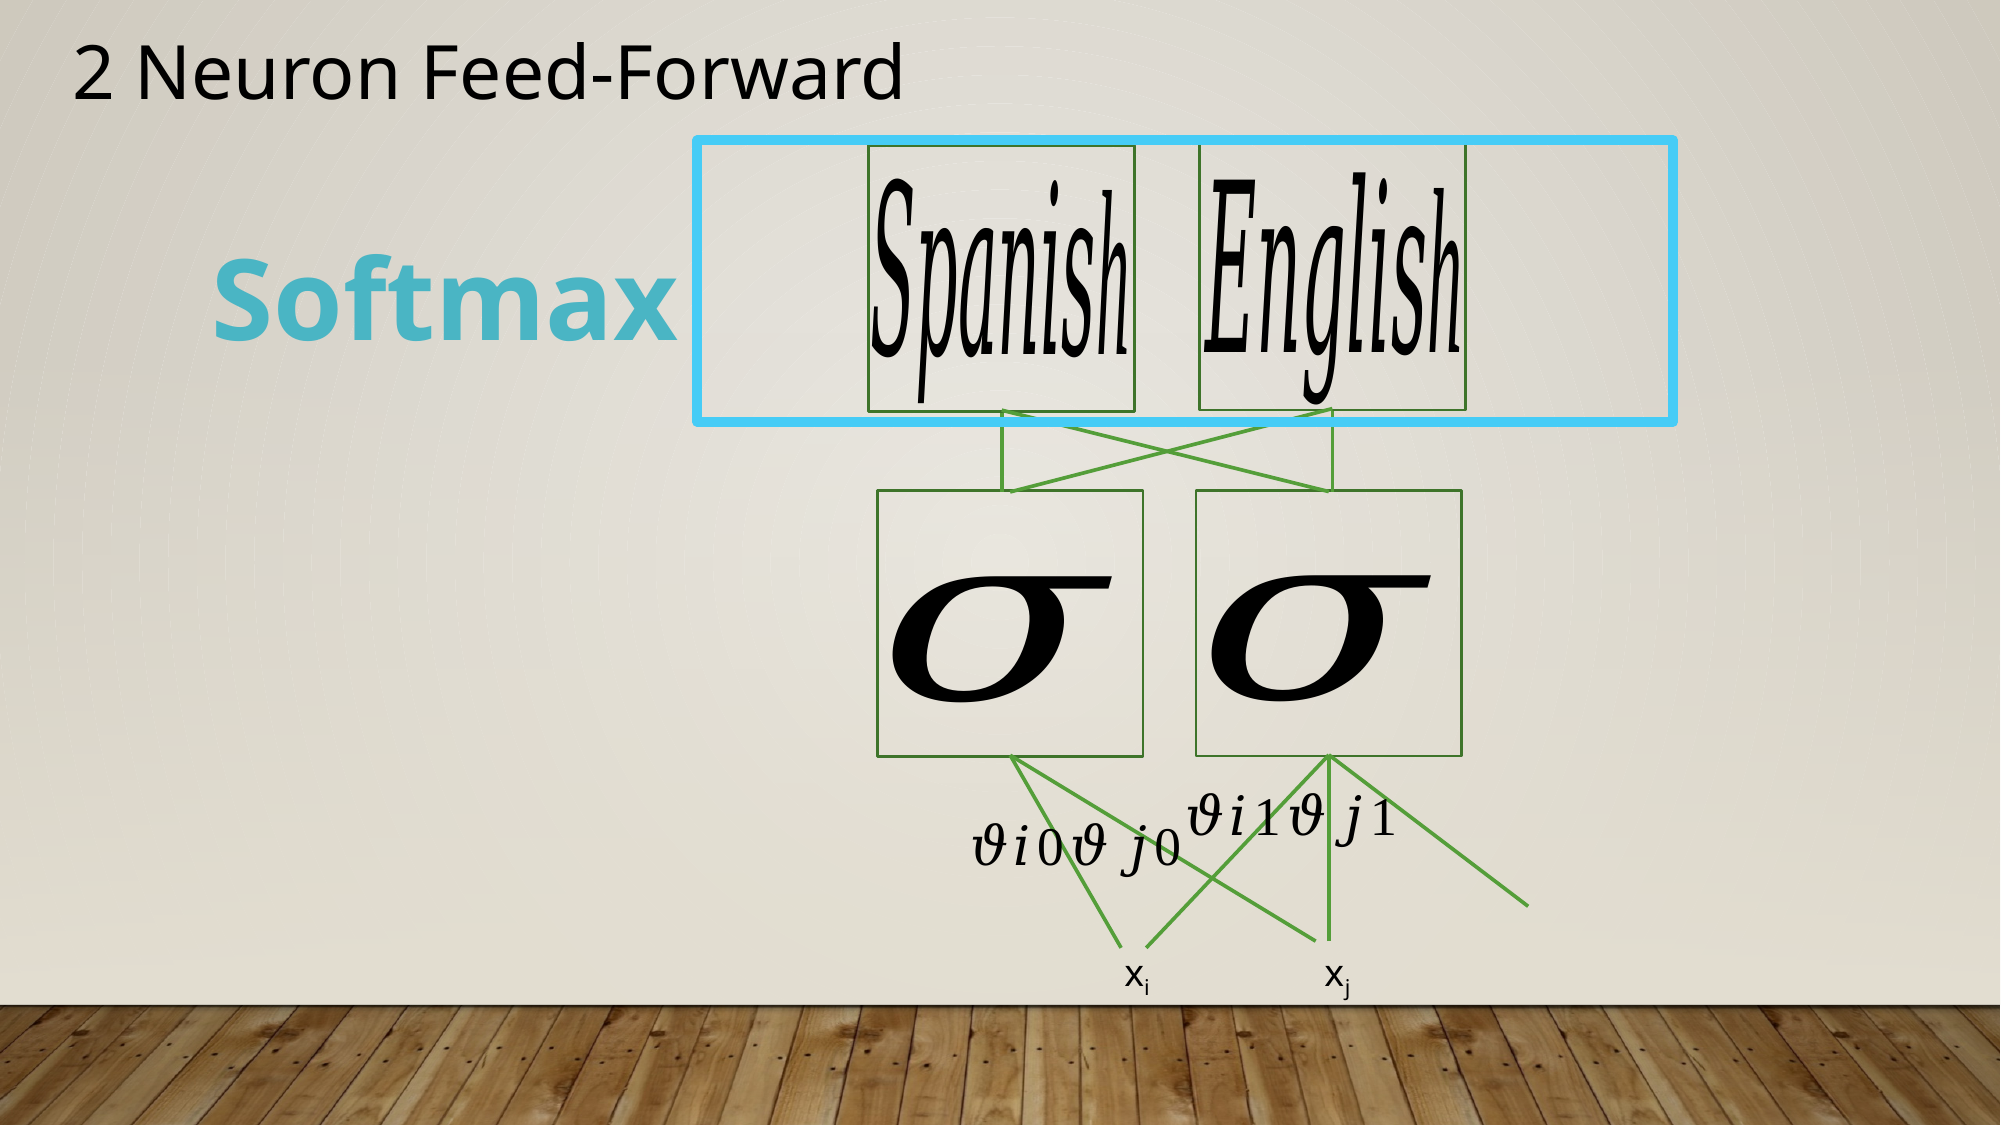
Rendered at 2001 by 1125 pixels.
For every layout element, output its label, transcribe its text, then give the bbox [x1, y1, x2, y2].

text_box xi xj [1109, 941, 1401, 1008]
text_box [696, 139, 1674, 423]
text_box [1328, 754, 1529, 907]
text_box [1009, 754, 1316, 942]
text_box 2 Neuron Feed-Forward [57, 17, 1110, 123]
picture [0, 1005, 2000, 1125]
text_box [1009, 942, 1122, 949]
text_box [1009, 408, 1333, 493]
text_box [1145, 754, 1330, 949]
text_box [1001, 409, 1330, 492]
text_box Softmax [196, 220, 695, 371]
